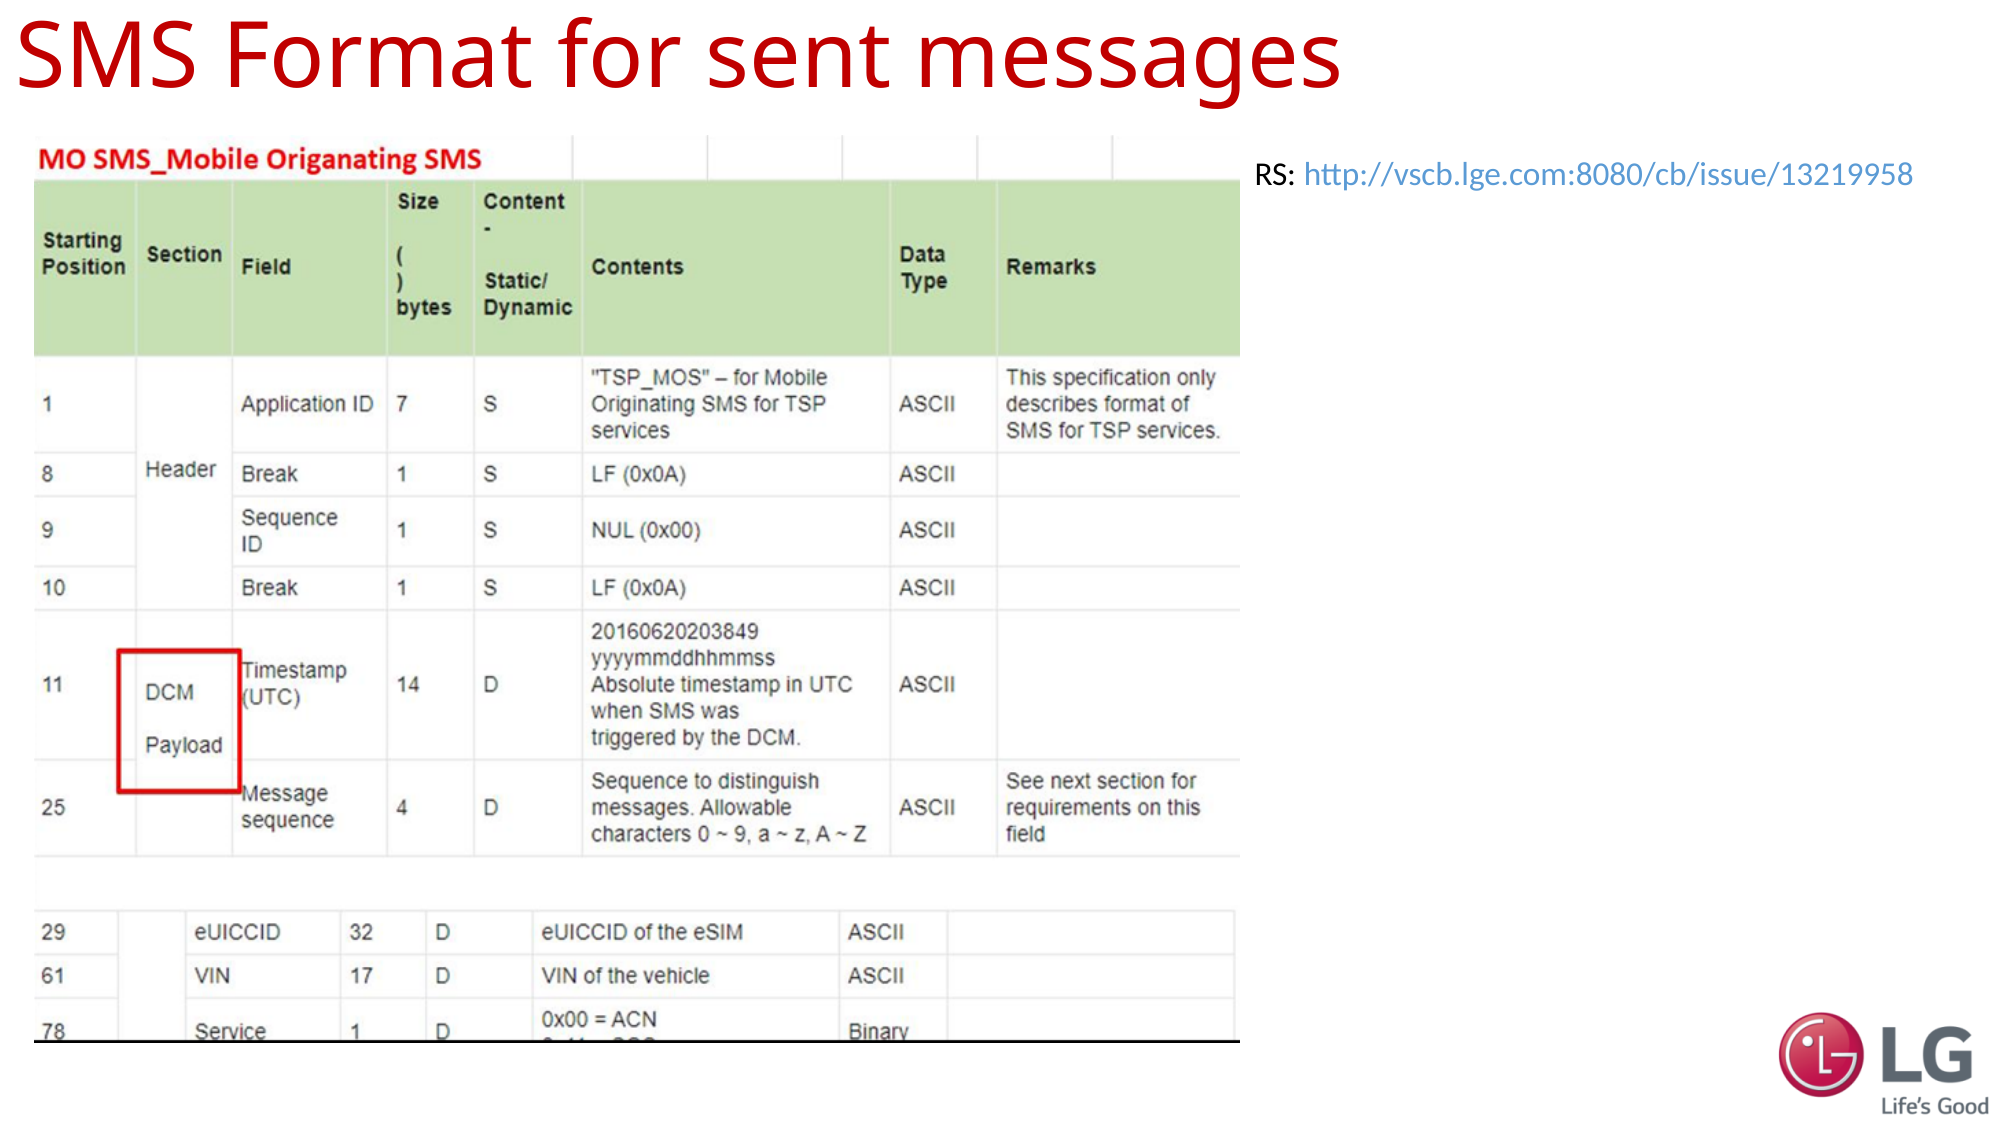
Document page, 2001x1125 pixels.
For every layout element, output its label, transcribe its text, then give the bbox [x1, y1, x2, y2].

picture [1767, 999, 2000, 1125]
picture [34, 135, 1240, 1043]
text_box RS: http://vscb.lge.com:8080/cb/issue/13219958 [1240, 144, 1976, 200]
title SMS Format for sent messages [0, 0, 2000, 117]
